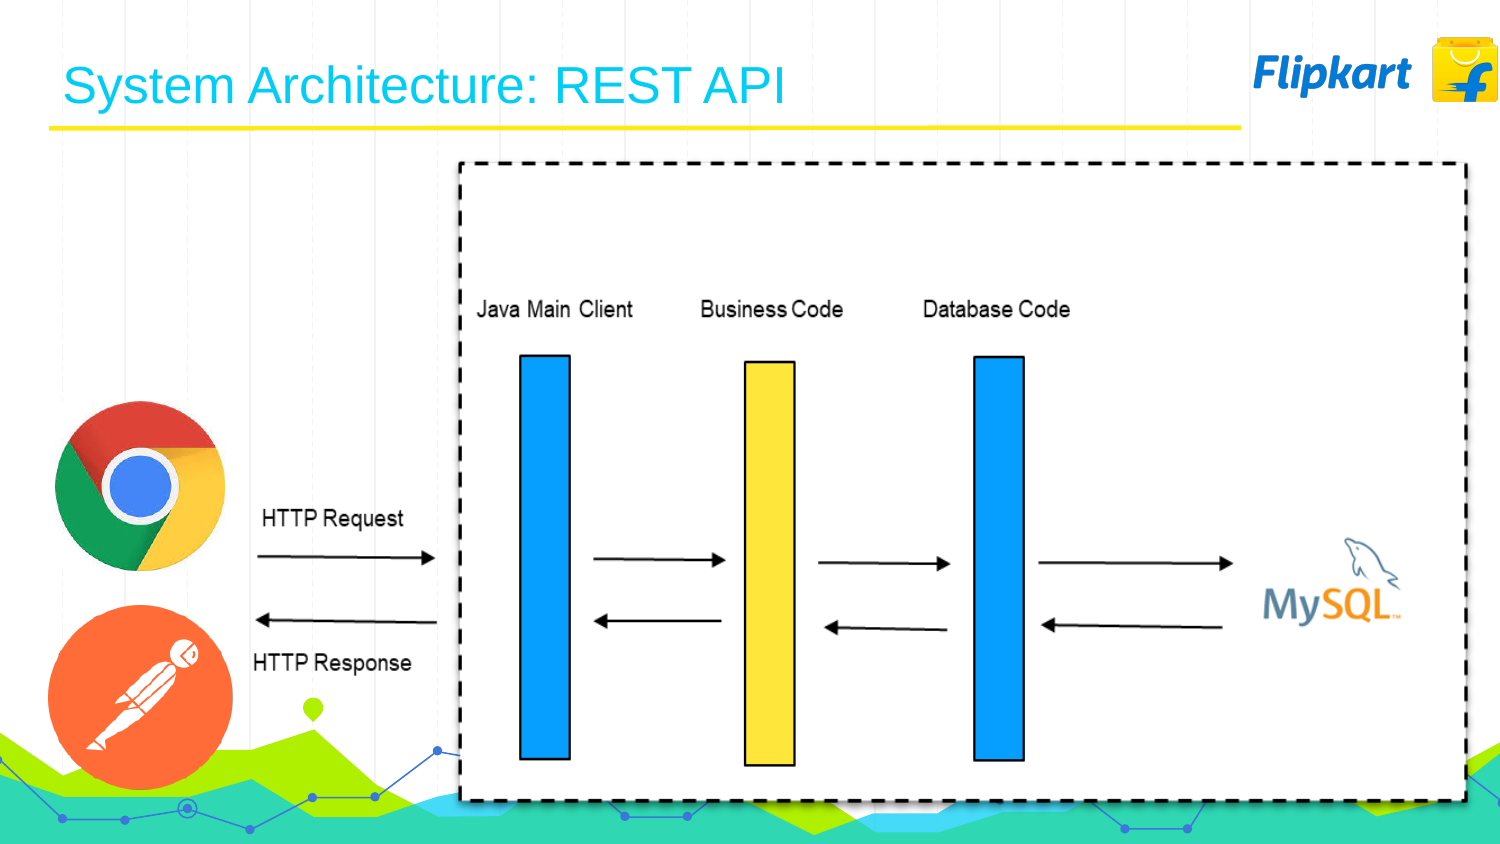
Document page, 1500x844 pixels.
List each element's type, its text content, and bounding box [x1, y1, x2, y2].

picture [47, 604, 233, 790]
text_box System Architecture: REST API [47, 13, 1246, 129]
picture [55, 401, 225, 571]
picture [236, 153, 1480, 819]
picture [1251, 0, 1500, 140]
